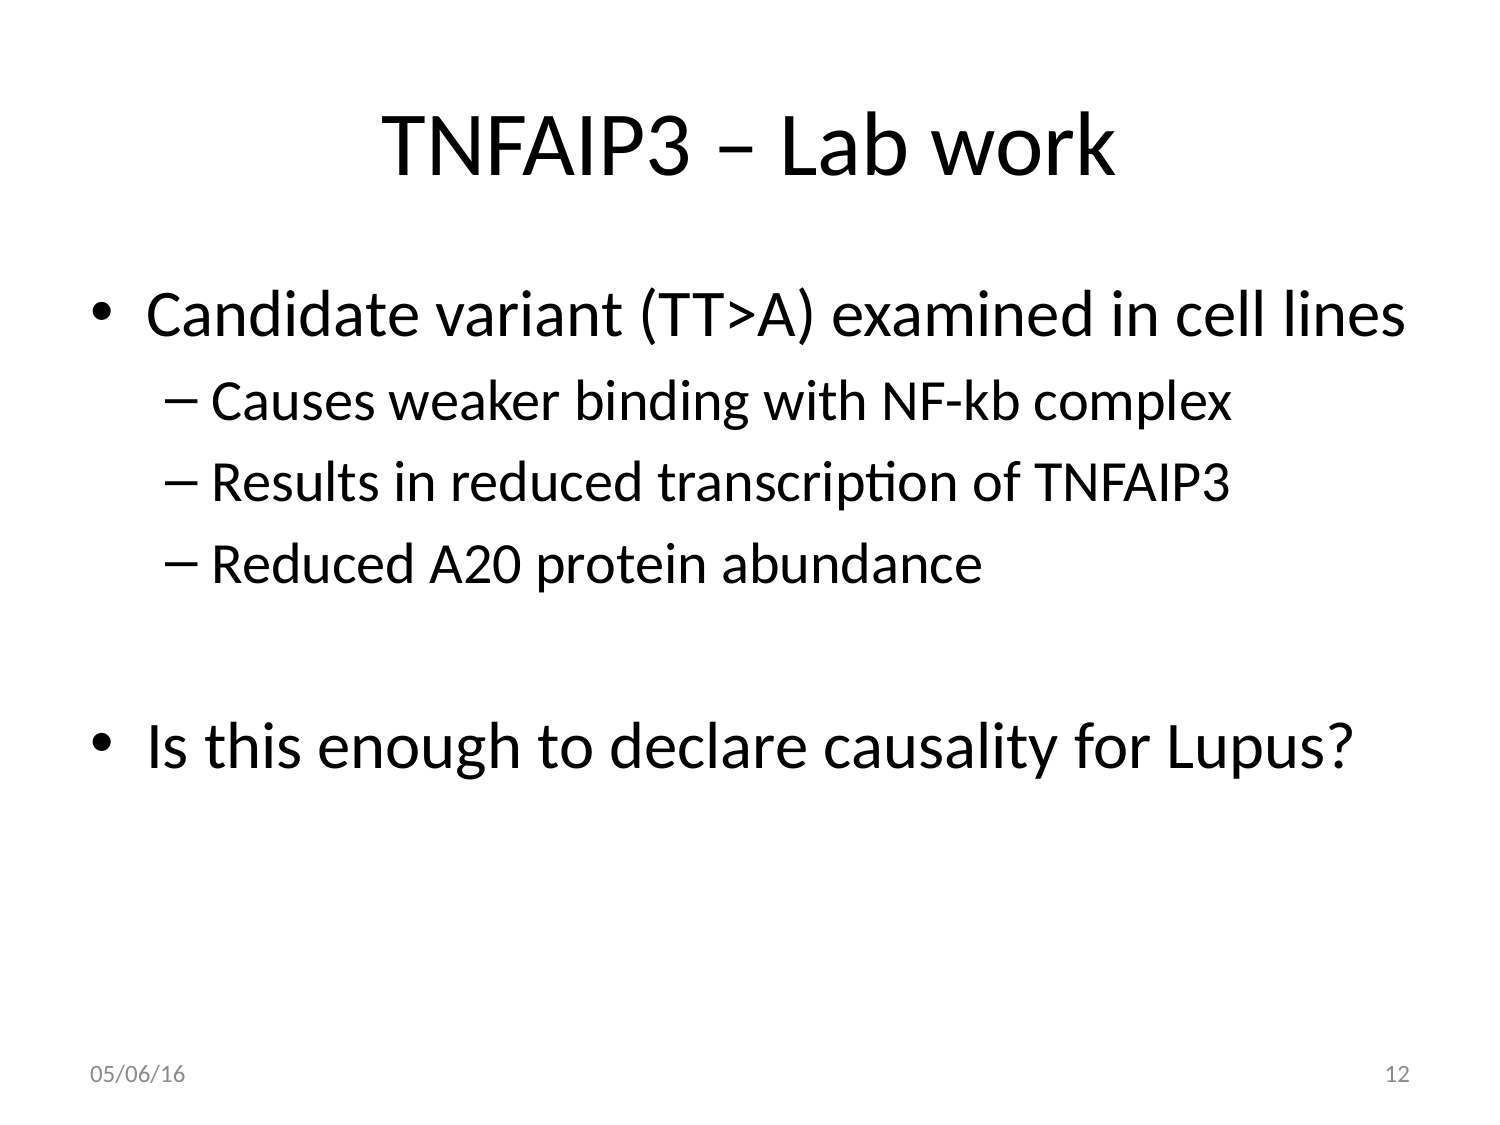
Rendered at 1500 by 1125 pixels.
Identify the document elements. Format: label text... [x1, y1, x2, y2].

title TNFAIP3 – Lab work [75, 45, 1425, 233]
list Candidate variant (TT>A) examined in cell lines Causes weaker binding with NF-kb complex Results in reduced transcription of TNFAIP3 Reduced A20 protein abundance Is this enough to declare causality for Lupus? [75, 262, 1425, 1005]
